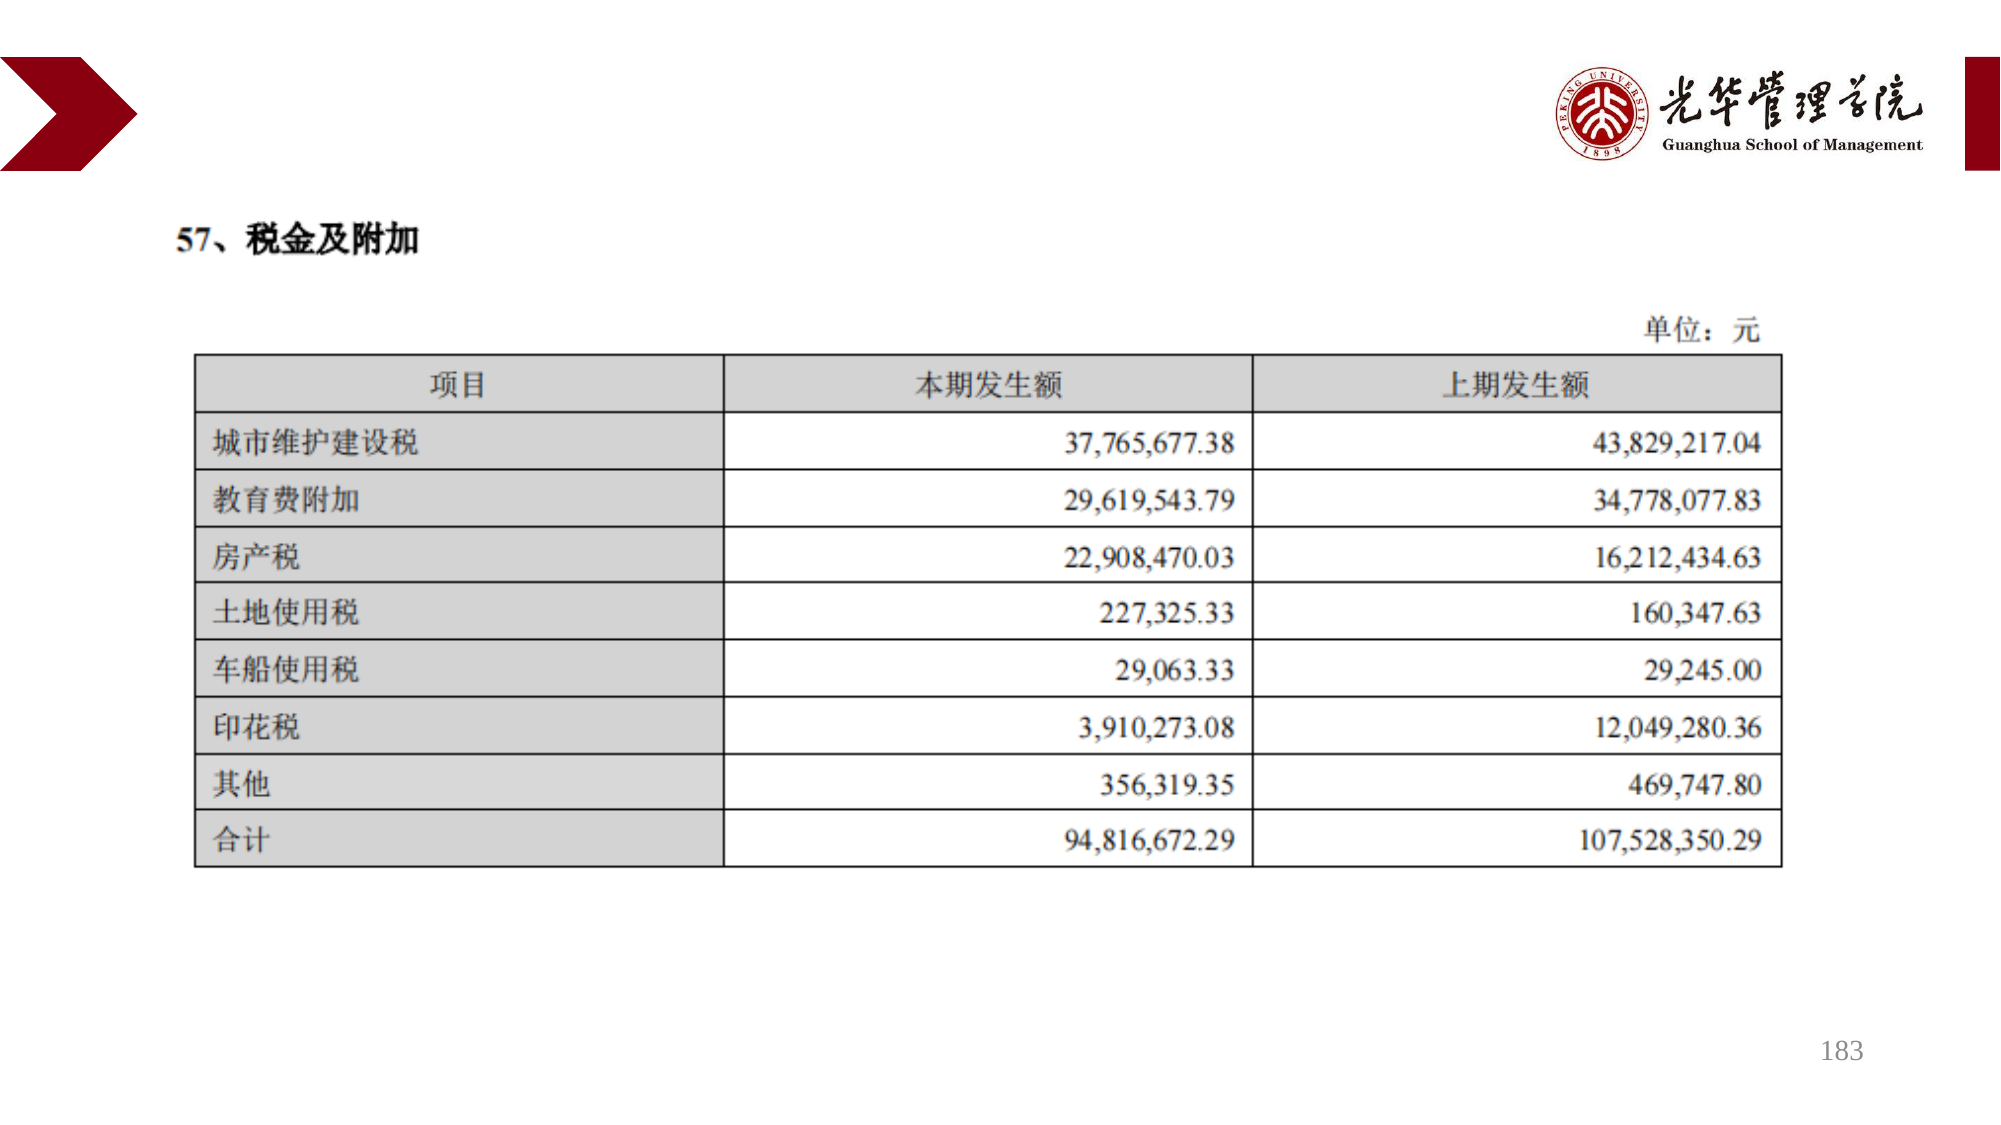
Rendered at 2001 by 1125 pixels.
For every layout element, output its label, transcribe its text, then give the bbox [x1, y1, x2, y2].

slide_number 183 [1429, 1018, 1880, 1079]
picture [1507, 27, 1965, 200]
picture [159, 212, 1796, 882]
